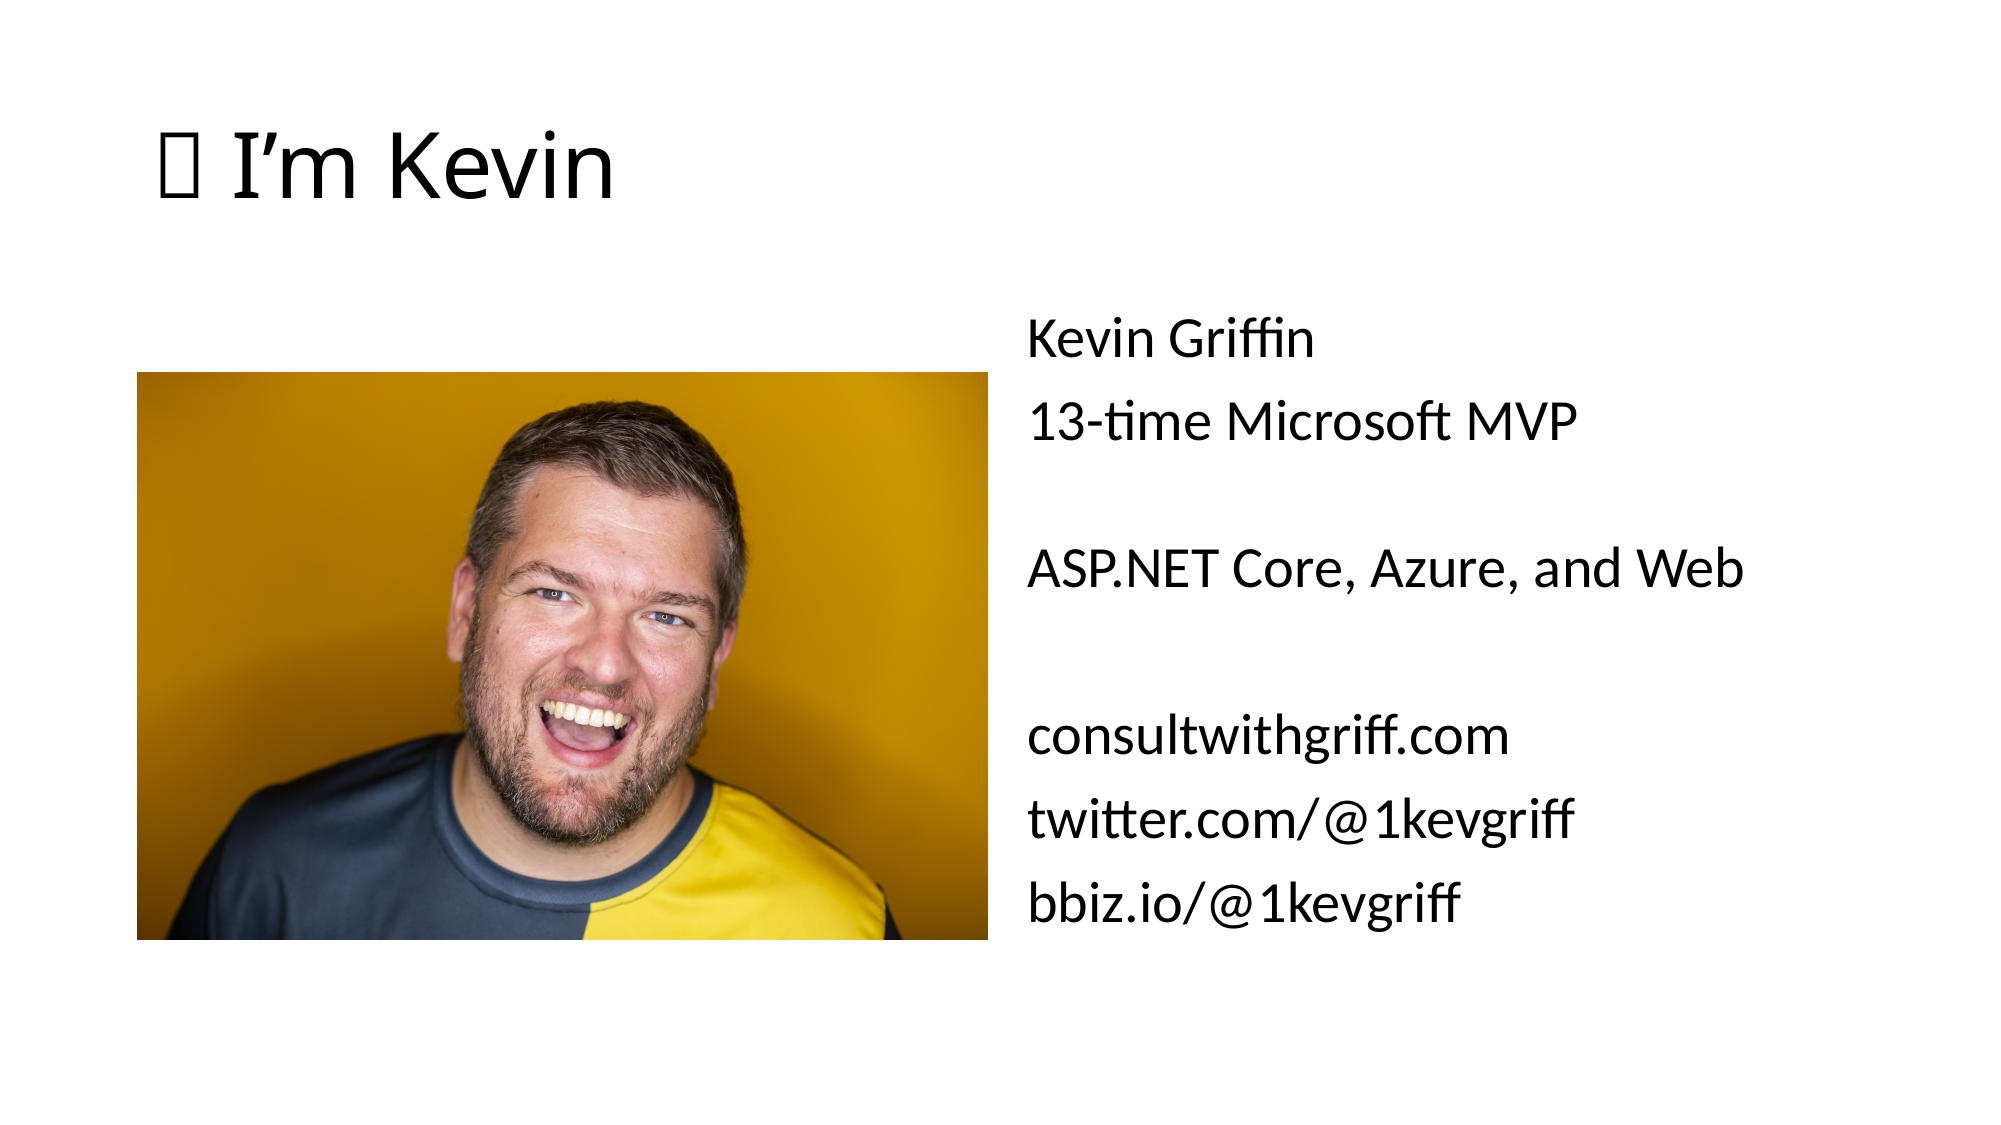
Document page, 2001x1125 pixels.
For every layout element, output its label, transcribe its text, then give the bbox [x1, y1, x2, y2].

title 👋 I’m Kevin [137, 59, 1863, 278]
list Kevin Griffin 13-time Microsoft MVP ASP.NET Core, Azure, and Web consultwithgriff.com twitter.com/@1kevgriff bbiz.io/@1kevgriff [1012, 299, 1863, 1014]
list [137, 372, 988, 940]
